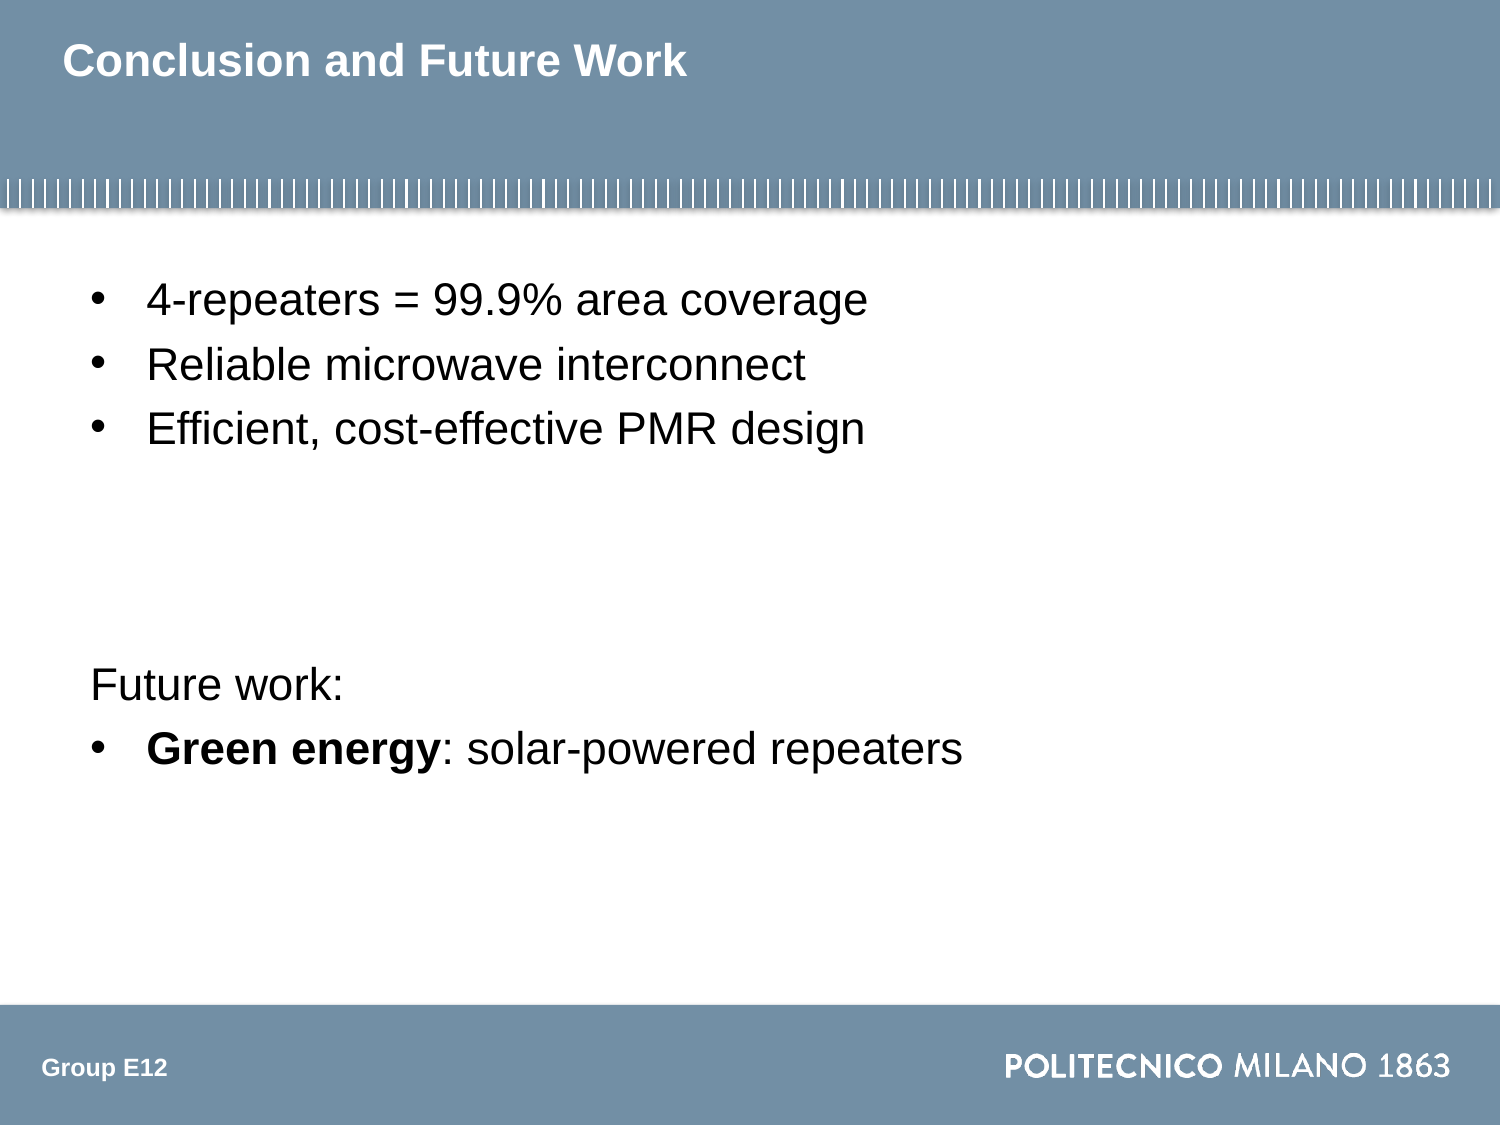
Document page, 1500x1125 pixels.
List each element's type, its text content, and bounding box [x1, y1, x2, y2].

title Conclusion and Future Work [47, 22, 1455, 161]
list 4-repeaters = 99.9% area coverage Reliable microwave interconnect Efficient, cost-effective PMR design Future work: Green energy: solar-powered repeaters [75, 262, 1441, 1005]
picture [999, 1041, 1456, 1089]
